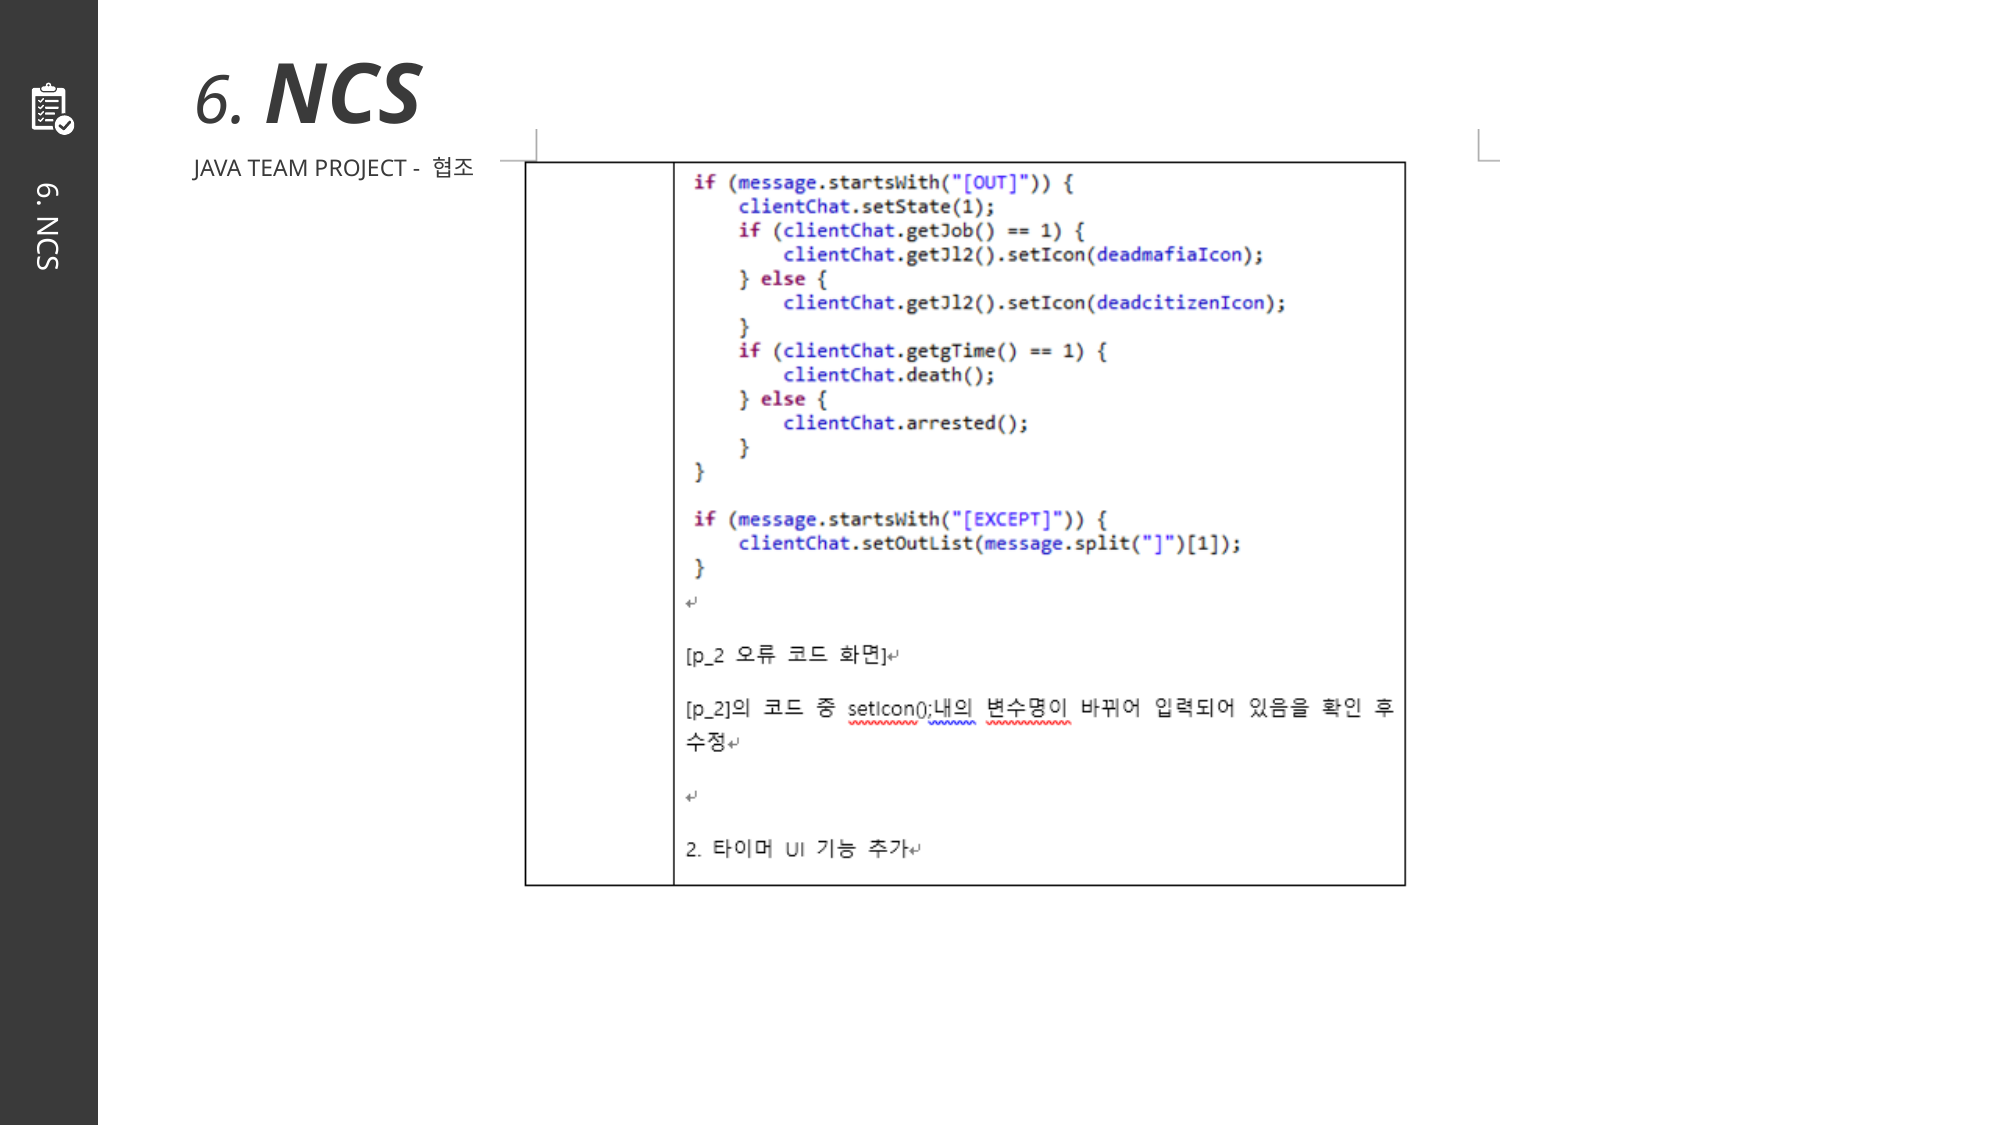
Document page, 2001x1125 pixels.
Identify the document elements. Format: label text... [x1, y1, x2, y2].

text_box [54, 115, 75, 135]
text_box [31, 82, 66, 130]
text_box 6. NCS JAVA TEAM PROJECT - 협조 [193, 1, 1384, 220]
picture [499, 129, 1500, 996]
text_box 6. NCS [0, 0, 99, 1125]
